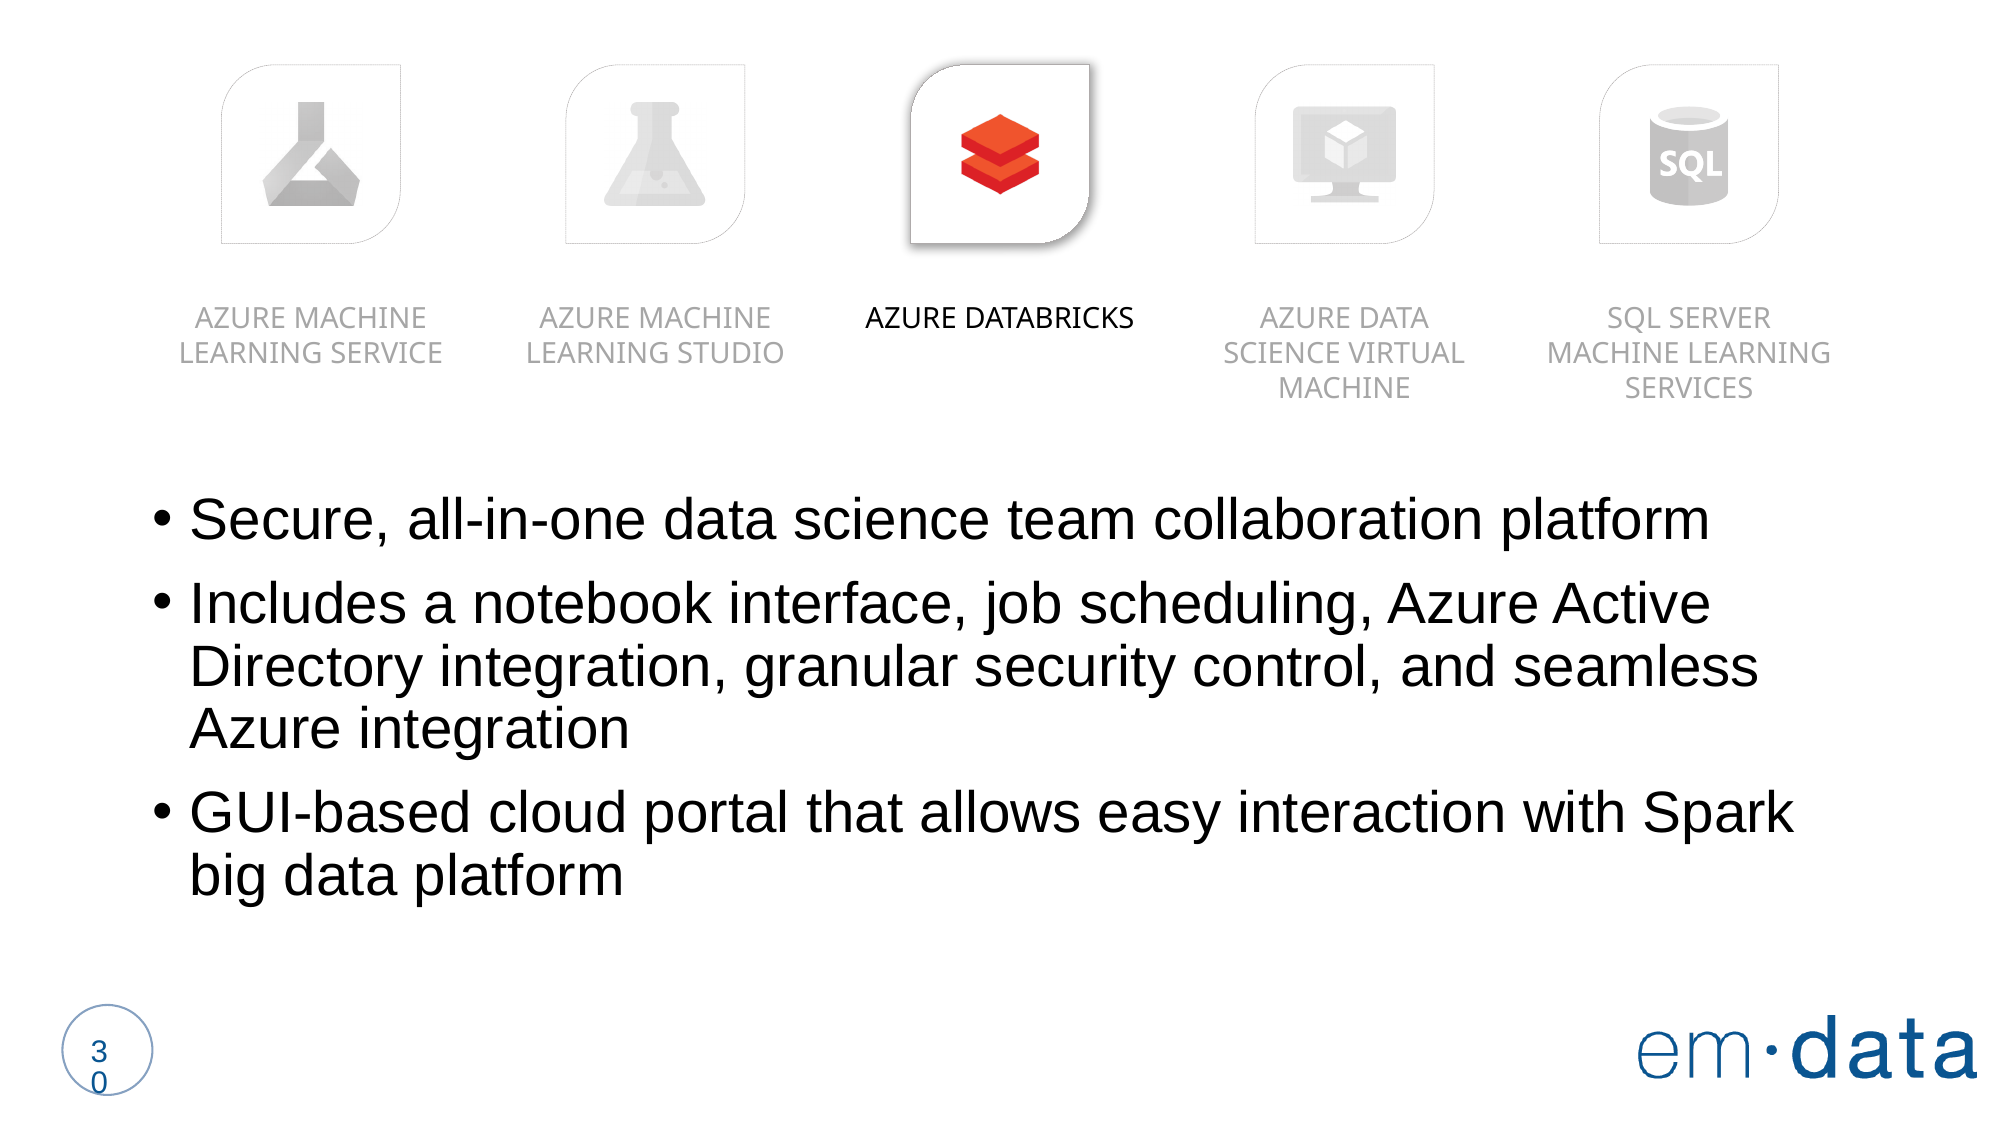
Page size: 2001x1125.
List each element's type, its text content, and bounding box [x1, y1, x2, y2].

list Secure, all-in-one data science team collaboration platform Includes a notebook interface, job scheduling, Azure Active Directory integration, granular security control, and seamless Azure integration GUI-based cloud portal that allows easy interaction with Spark big data platform [137, 481, 1863, 1014]
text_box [164, 0, 1836, 482]
picture [1612, 974, 2000, 1125]
text_box 30 [62, 1004, 153, 1095]
